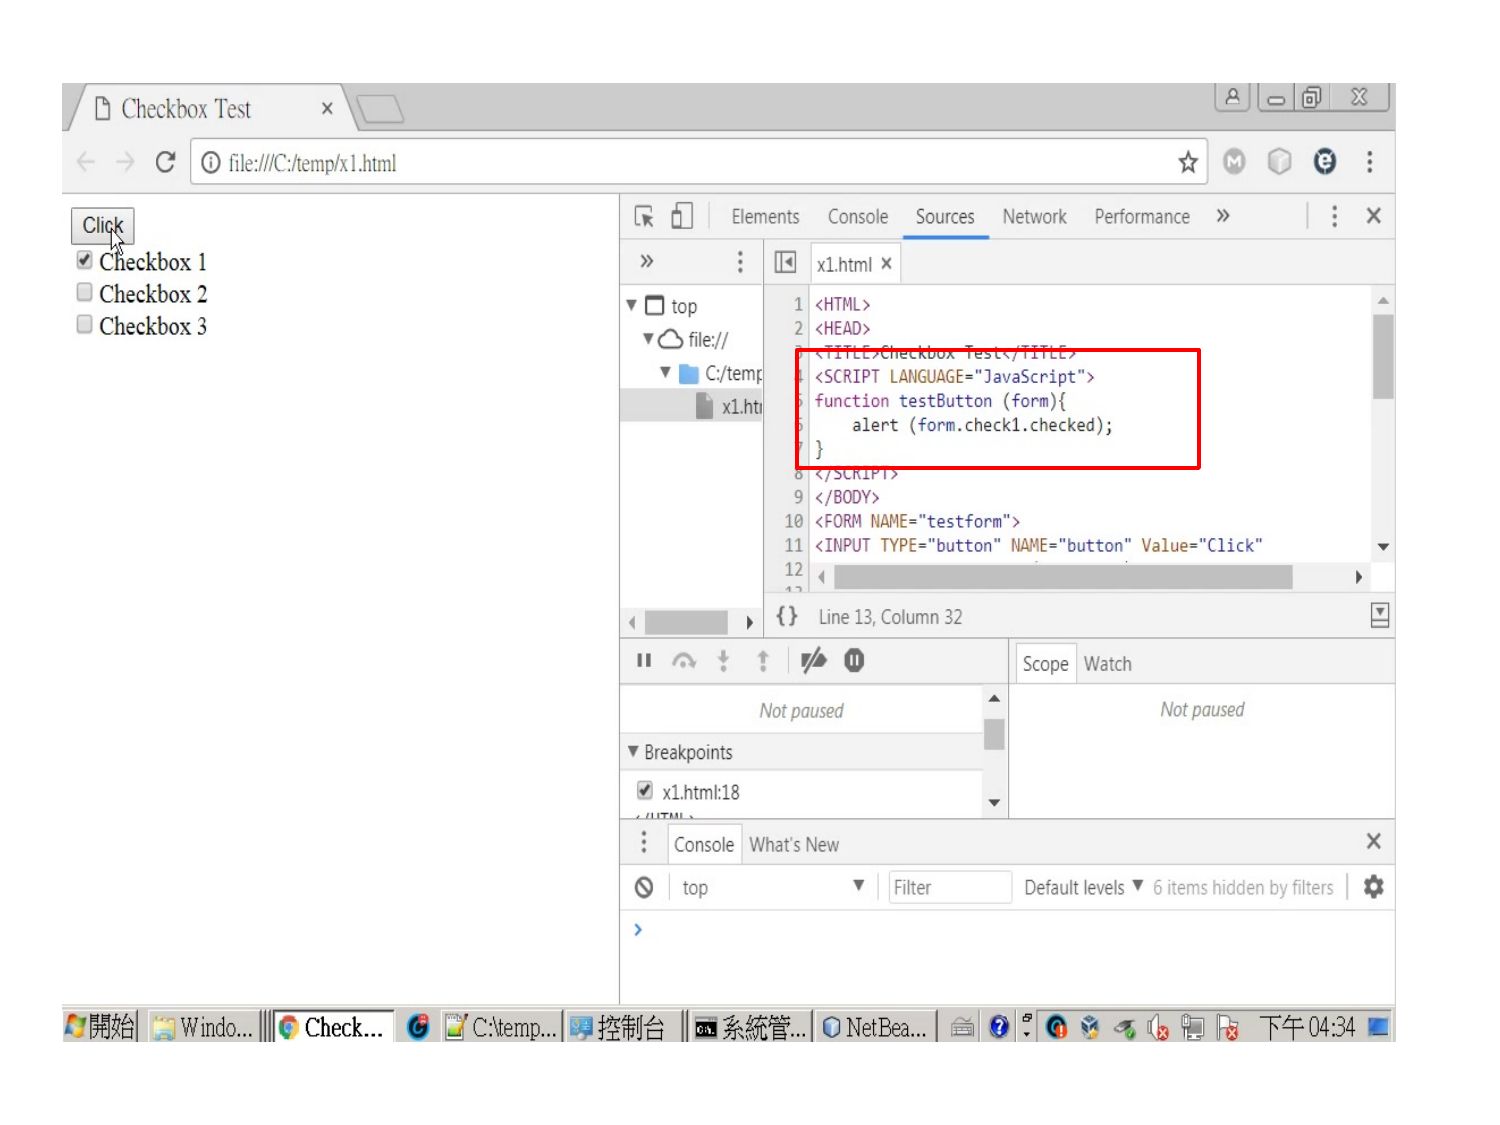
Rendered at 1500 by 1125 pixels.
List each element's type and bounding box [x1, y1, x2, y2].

picture [62, 83, 1396, 1042]
